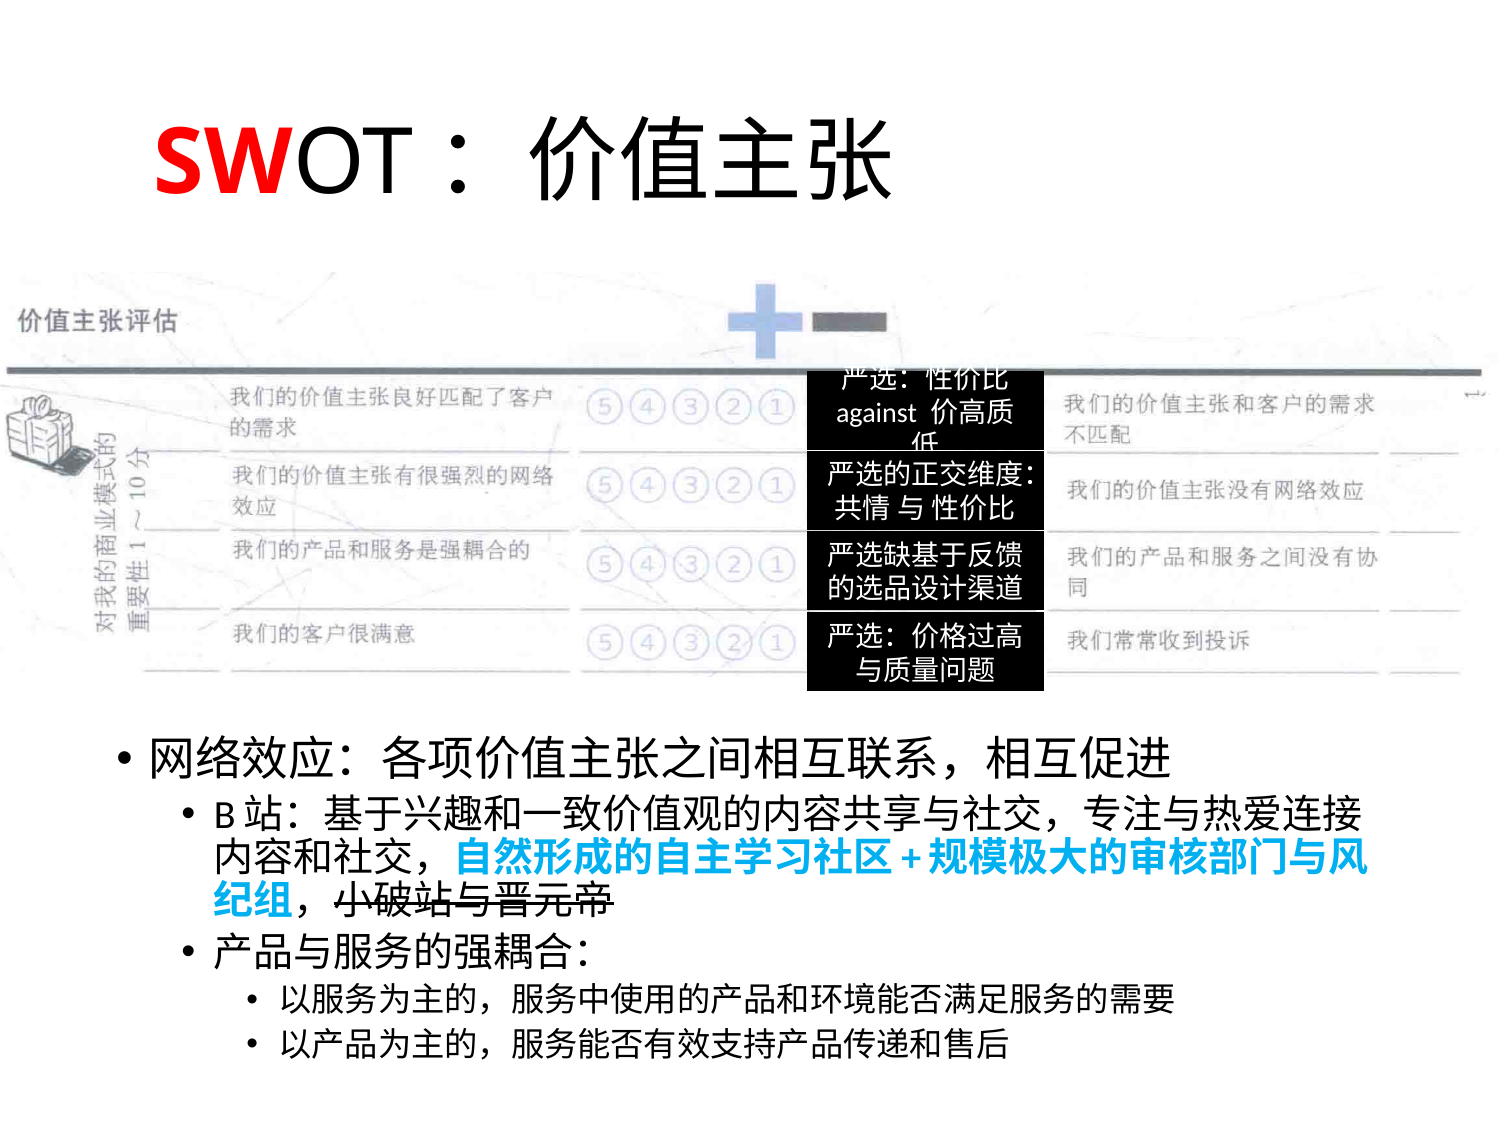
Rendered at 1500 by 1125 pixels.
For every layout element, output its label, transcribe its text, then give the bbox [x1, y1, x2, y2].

title SWOT：价值主张 [139, 55, 1433, 272]
picture [0, 272, 1499, 677]
text_box 严选：价格过高与质量问题 [807, 677, 1044, 691]
list 网络效应：各项价值主张之间相互联系，相互促进 B站：基于兴趣和一致价值观的内容共享与社交，专注与热爱连接内容和社交，自然形成的自主学习社区+规模极大的审核部门与风纪组，小破站与晋元帝 产品与服务的强耦合： 以服务为主的，服务中使用的产品和环境能否满足服务的需要 以产品为主的，服务能否有效支持产品传递和售后 [101, 727, 1396, 1079]
